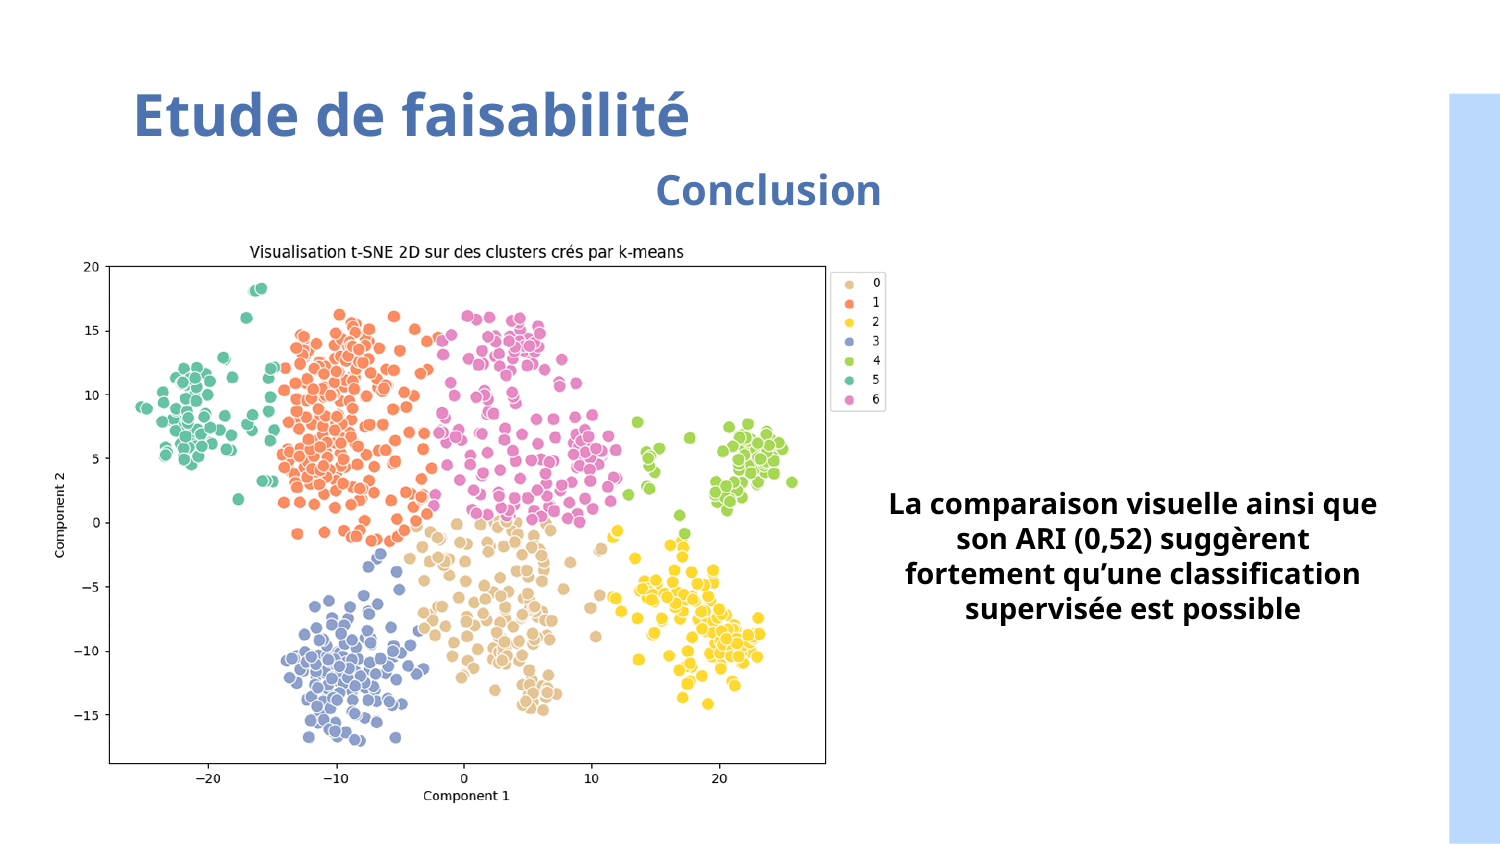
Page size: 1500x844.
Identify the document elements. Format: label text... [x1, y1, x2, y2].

text_box Conclusion [427, 159, 1112, 219]
title Etude de faisabilité [117, 62, 1383, 170]
text_box La comparaison visuelle ainsi que son ARI (0,52) suggèrent fortement qu’une classification supervisée est possible [1078, 470, 1399, 640]
picture [45, 235, 1074, 812]
